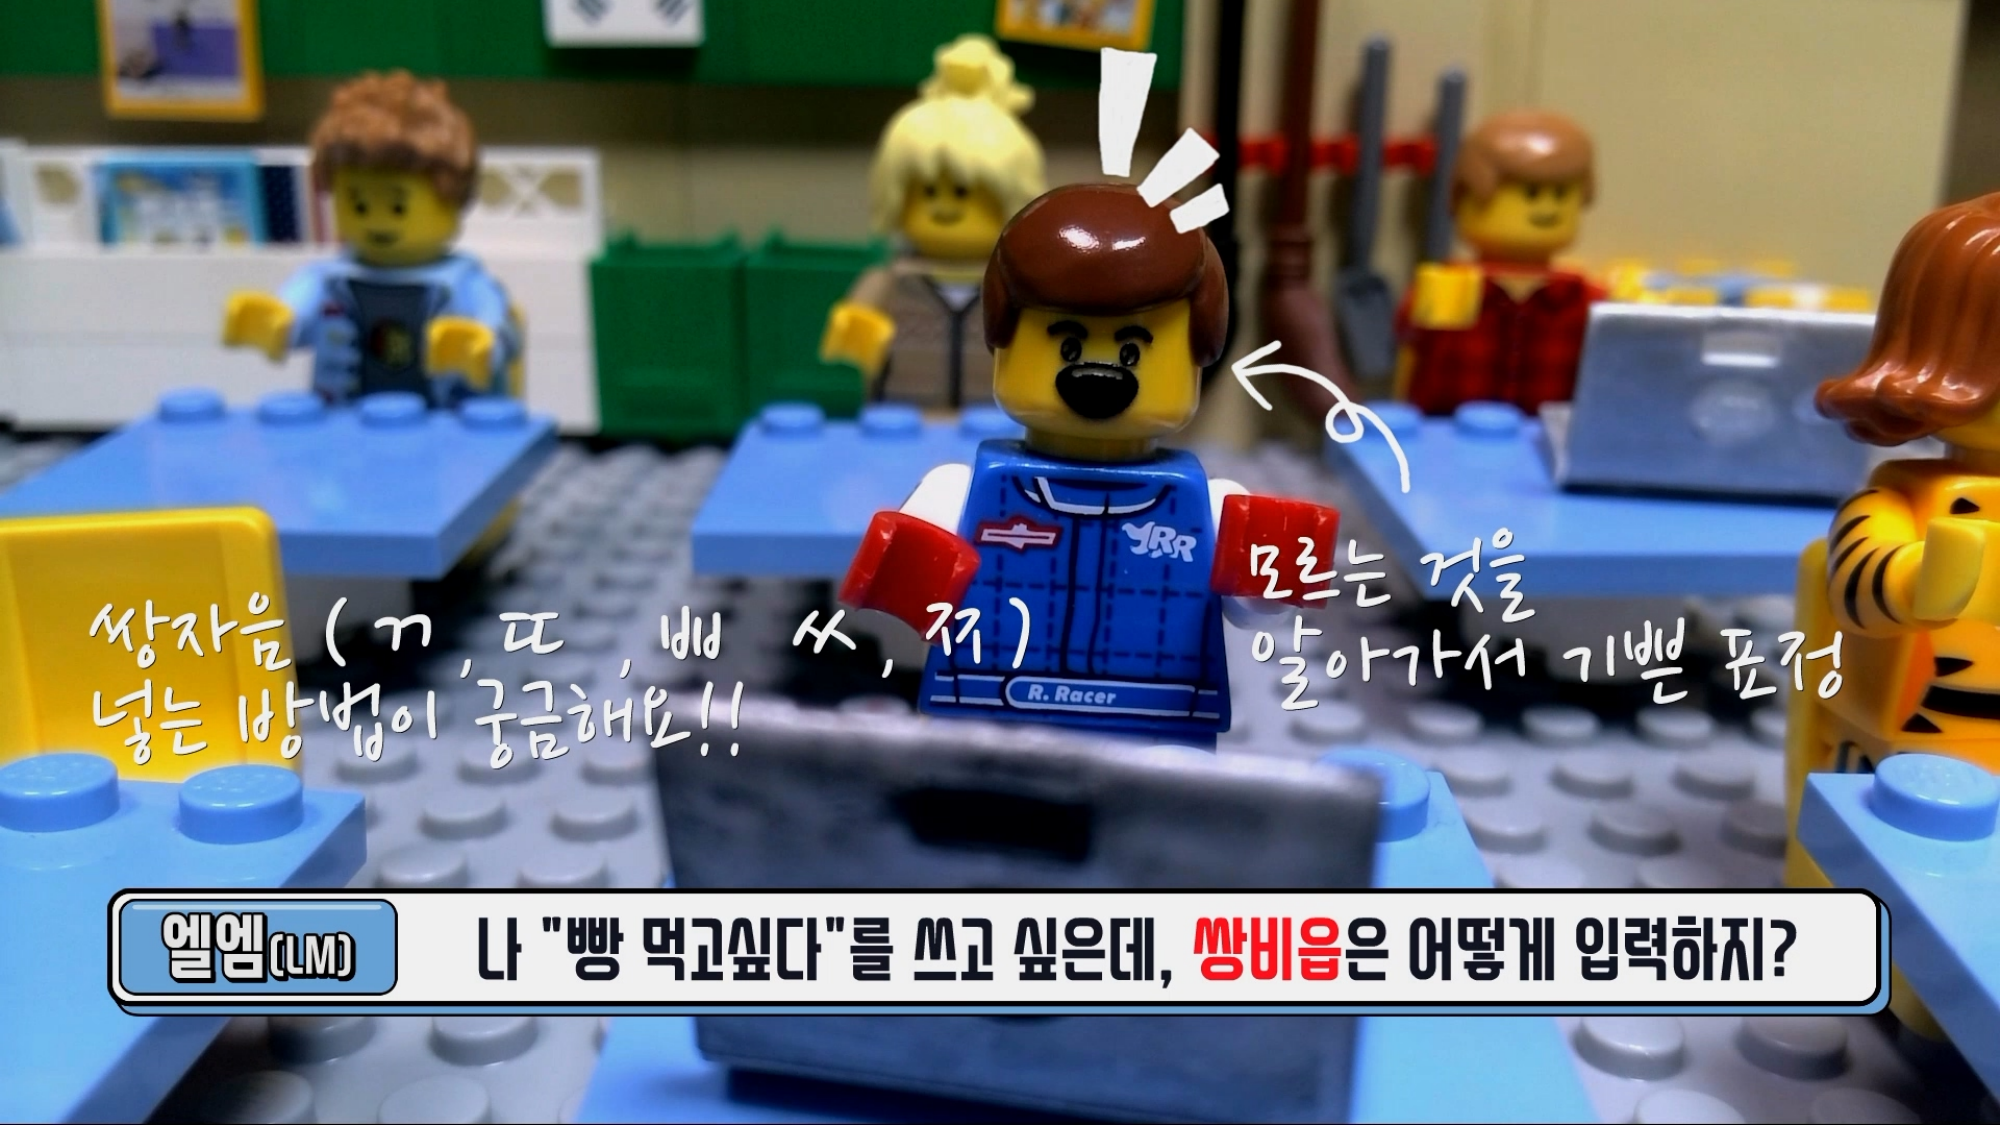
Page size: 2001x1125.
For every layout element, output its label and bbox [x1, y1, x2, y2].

list [0, 0, 2000, 1125]
